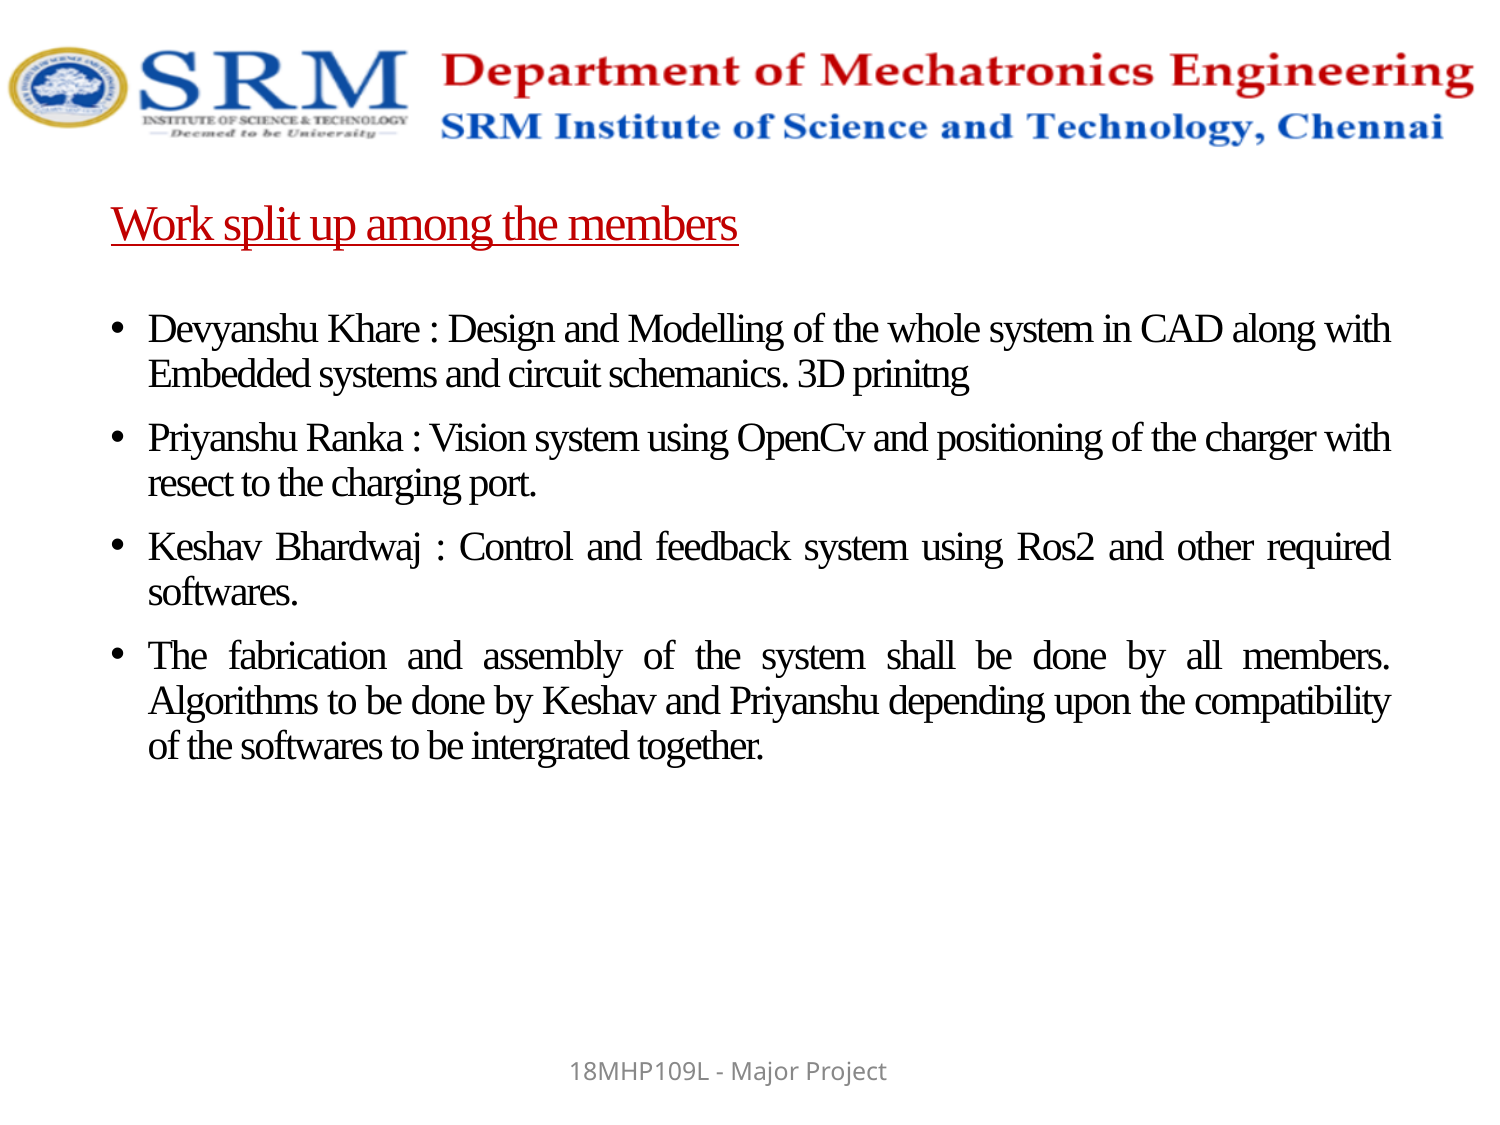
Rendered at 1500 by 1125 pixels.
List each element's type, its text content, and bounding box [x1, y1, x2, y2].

text_box 18MHP109L - Major Project [482, 1048, 974, 1094]
title Work split up among the members [102, 115, 1398, 298]
picture [0, 0, 1500, 186]
list Devyanshu Khare : Design and Modelling of the whole system in CAD along with Embedded systems and circuit schemanics. 3D prinitng Priyanshu Ranka : Vision system using OpenCv and positioning of the charger with resect to the charging port. Keshav Bhardwaj : Control and feedback system using Ros2 and other required softwares. The fabrication and assembly of the system shall be done by all members. Algorithms to be done by Keshav and Priyanshu depending upon the compatibility of the softwares to be intergrated together. [102, 298, 1398, 1014]
